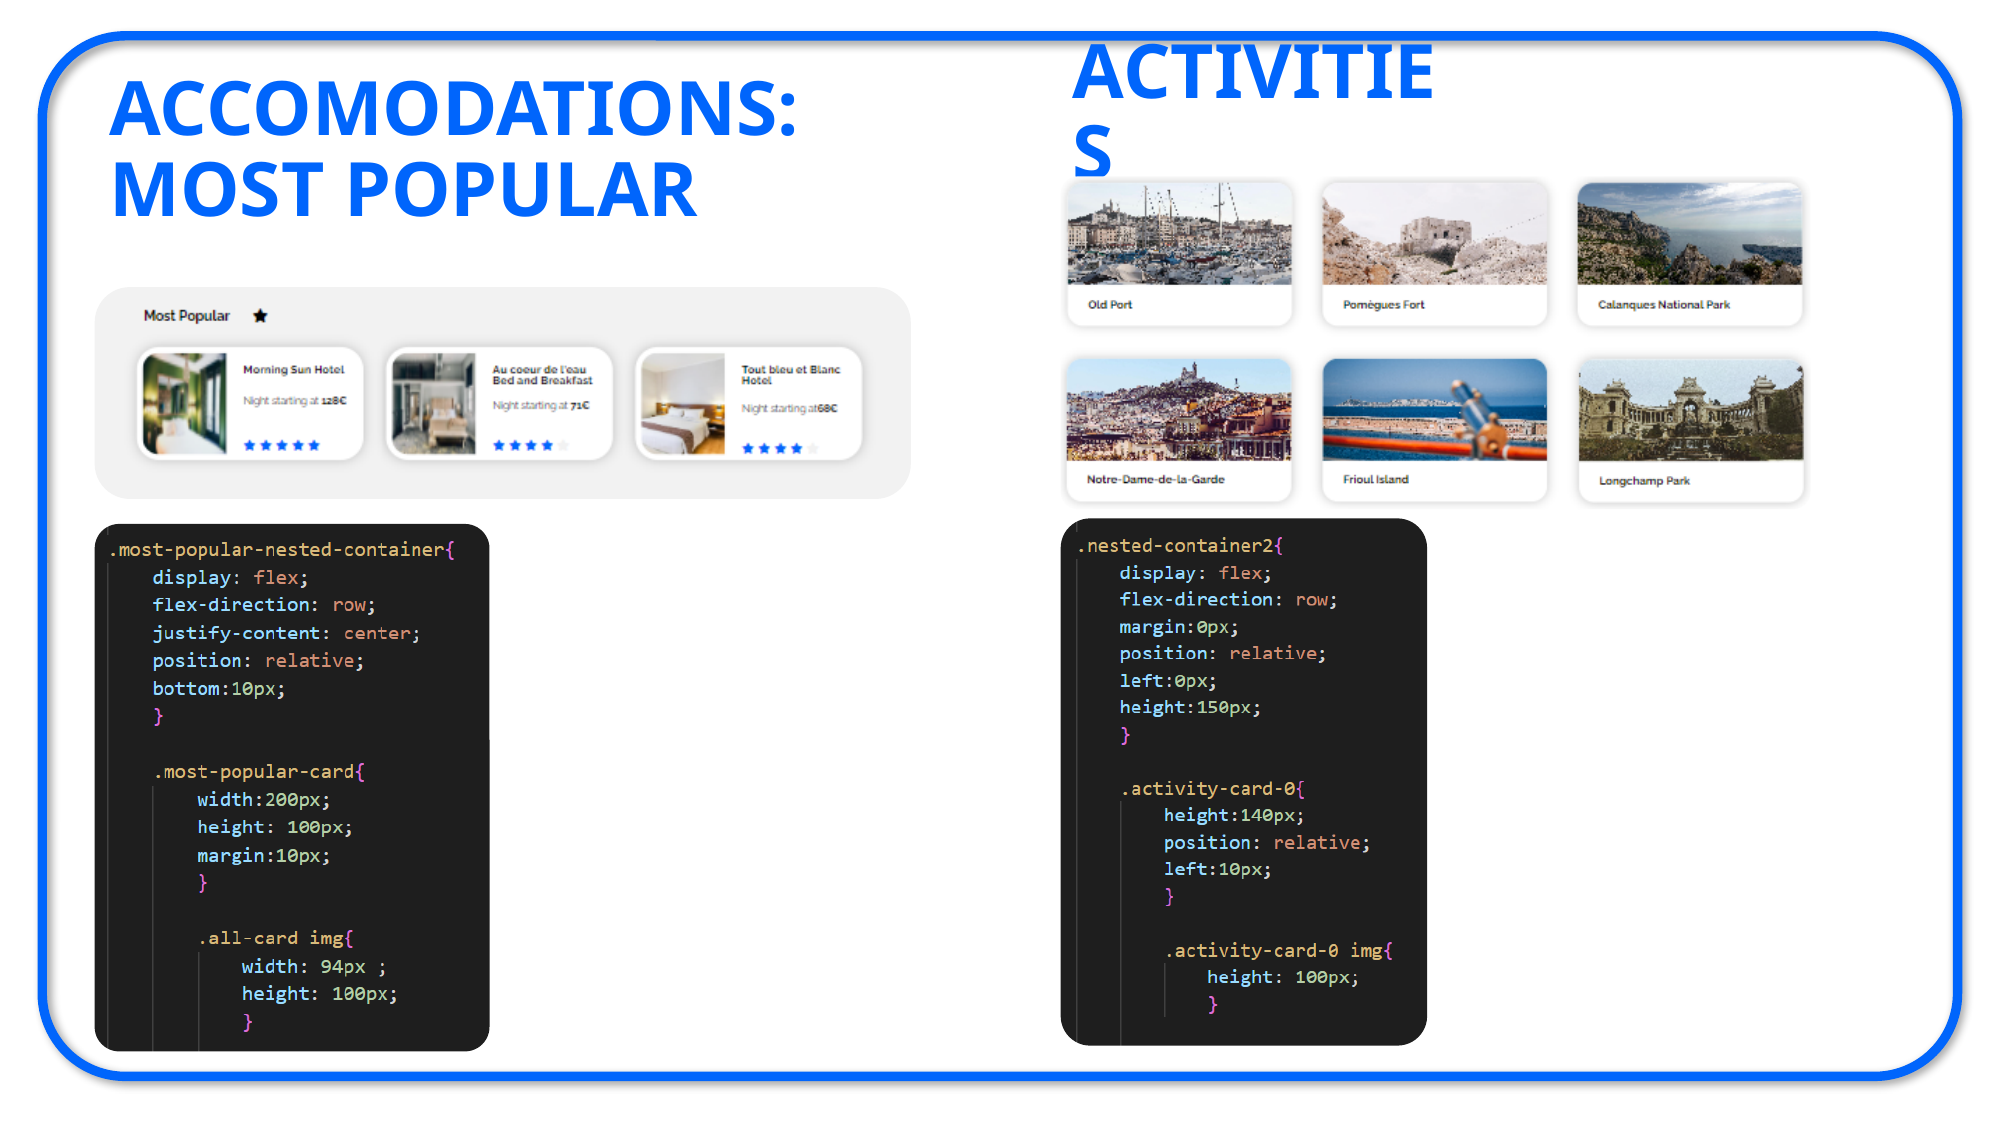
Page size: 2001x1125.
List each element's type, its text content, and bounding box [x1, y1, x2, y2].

title ACTIVITIES [1057, 69, 1472, 161]
picture [1060, 518, 1428, 1046]
picture [94, 287, 911, 499]
picture [94, 523, 490, 1052]
text_box [41, 34, 1959, 1078]
text_box ACCOMODATIONS: MOST POPULAR [94, 69, 815, 234]
picture [1060, 176, 1811, 510]
